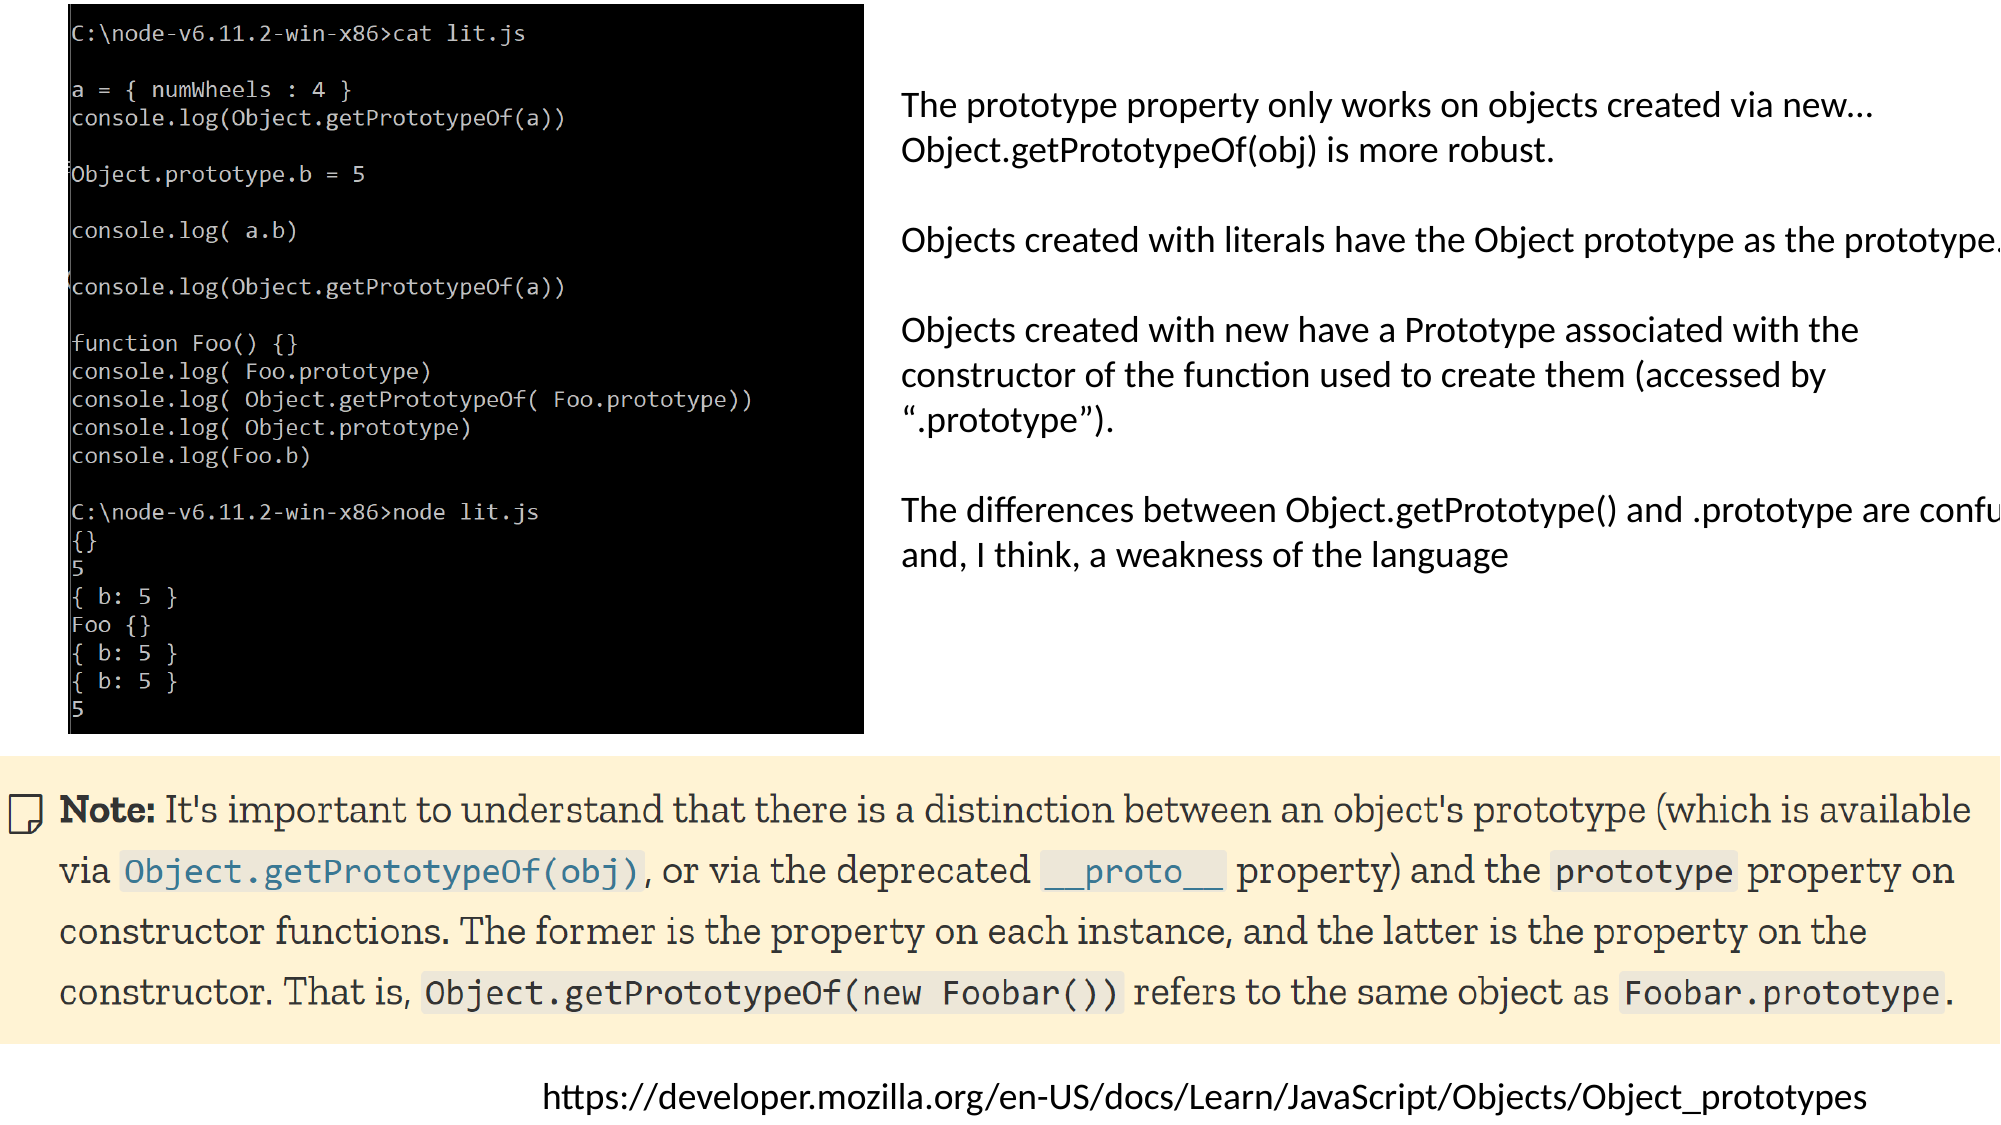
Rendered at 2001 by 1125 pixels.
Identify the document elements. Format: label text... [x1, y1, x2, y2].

picture [68, 4, 864, 734]
text_box The prototype property only works on objects created via new… Object.getPrototypeOf(obj) is more robust. Objects created with literals have the Object prototype as the prototype. Objects created with new have a Prototype associated with the constructor of the function used to create them (accessed by “.prototype”). The differences between Object.getPrototype() and .prototype are confusing and, I think, a weakness of the language [886, 72, 2000, 583]
picture [0, 755, 2000, 1053]
text_box https://developer.mozilla.org/en-US/docs/Learn/JavaScript/Objects/Object_prototypes [527, 1064, 2000, 1125]
